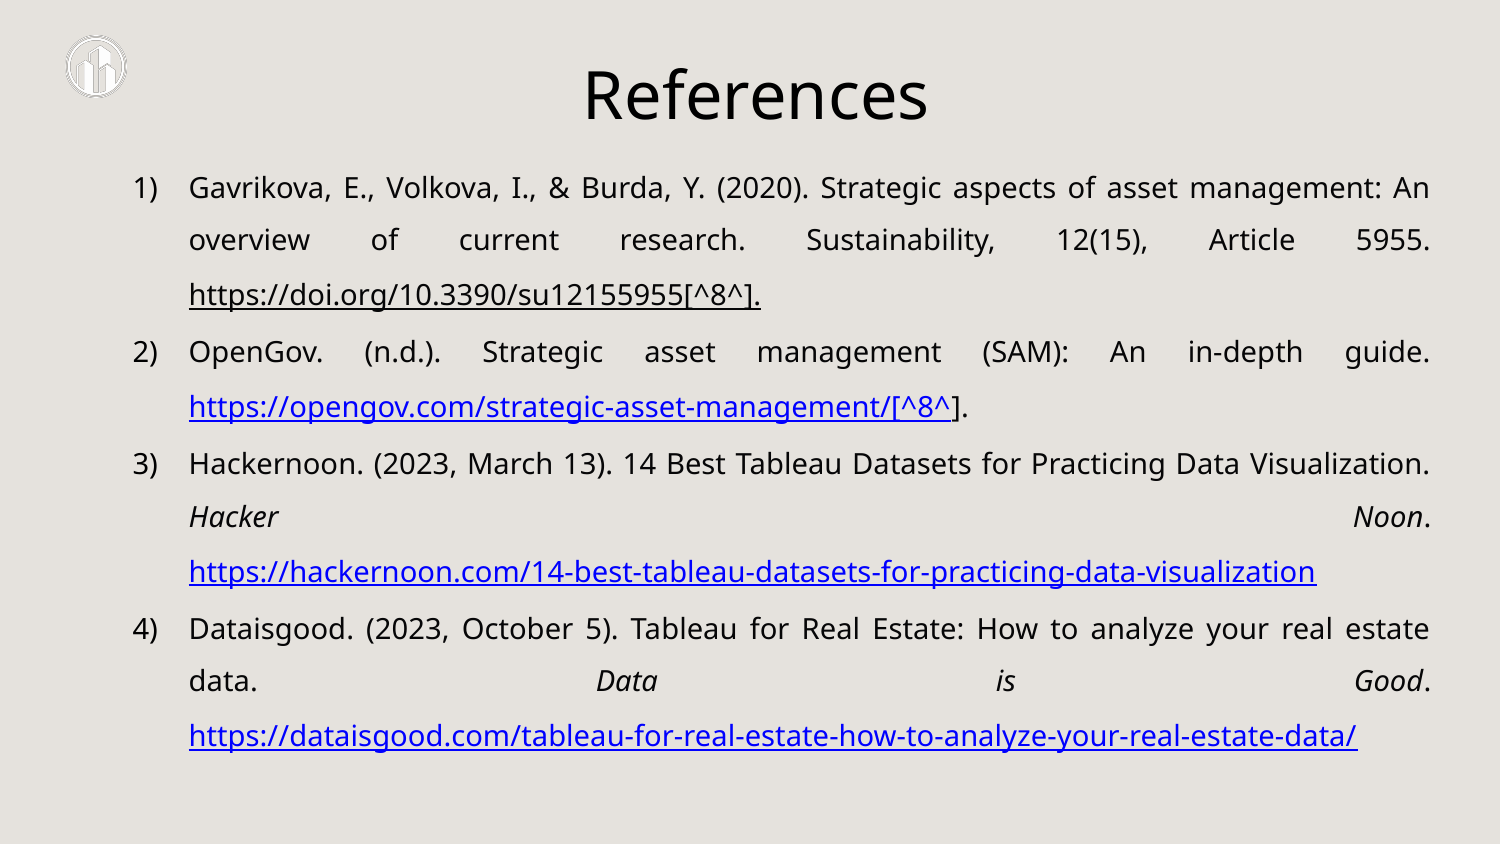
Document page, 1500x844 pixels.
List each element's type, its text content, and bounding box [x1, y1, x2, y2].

text_box Gavrikova, E., Volkova, I., & Burda, Y. (2020). Strategic aspects of asset management: An overview of current research. Sustainability, 12(15), Article 5955. https://doi.org/10.3390/su12155955[^8^]. OpenGov. (n.d.). Strategic asset management (SAM): An in-depth guide. https://opengov.com/strategic-asset-management/[^8^]. Hackernoon. (2023, March 13). 14 Best Tableau Datasets for Practicing Data Visualization. Hacker Noon. https://hackernoon.com/14-best-tableau-datasets-for-practicing-data-visualization Dataisgood. (2023, October 5). Tableau for Real Estate: How to analyze your real estate data. Data is Good. https://dataisgood.com/tableau-for-real-estate-how-to-analyze-your-real-estate-data/ [117, 144, 1446, 844]
text_box References [66, 53, 1446, 134]
text_box [65, 35, 127, 98]
